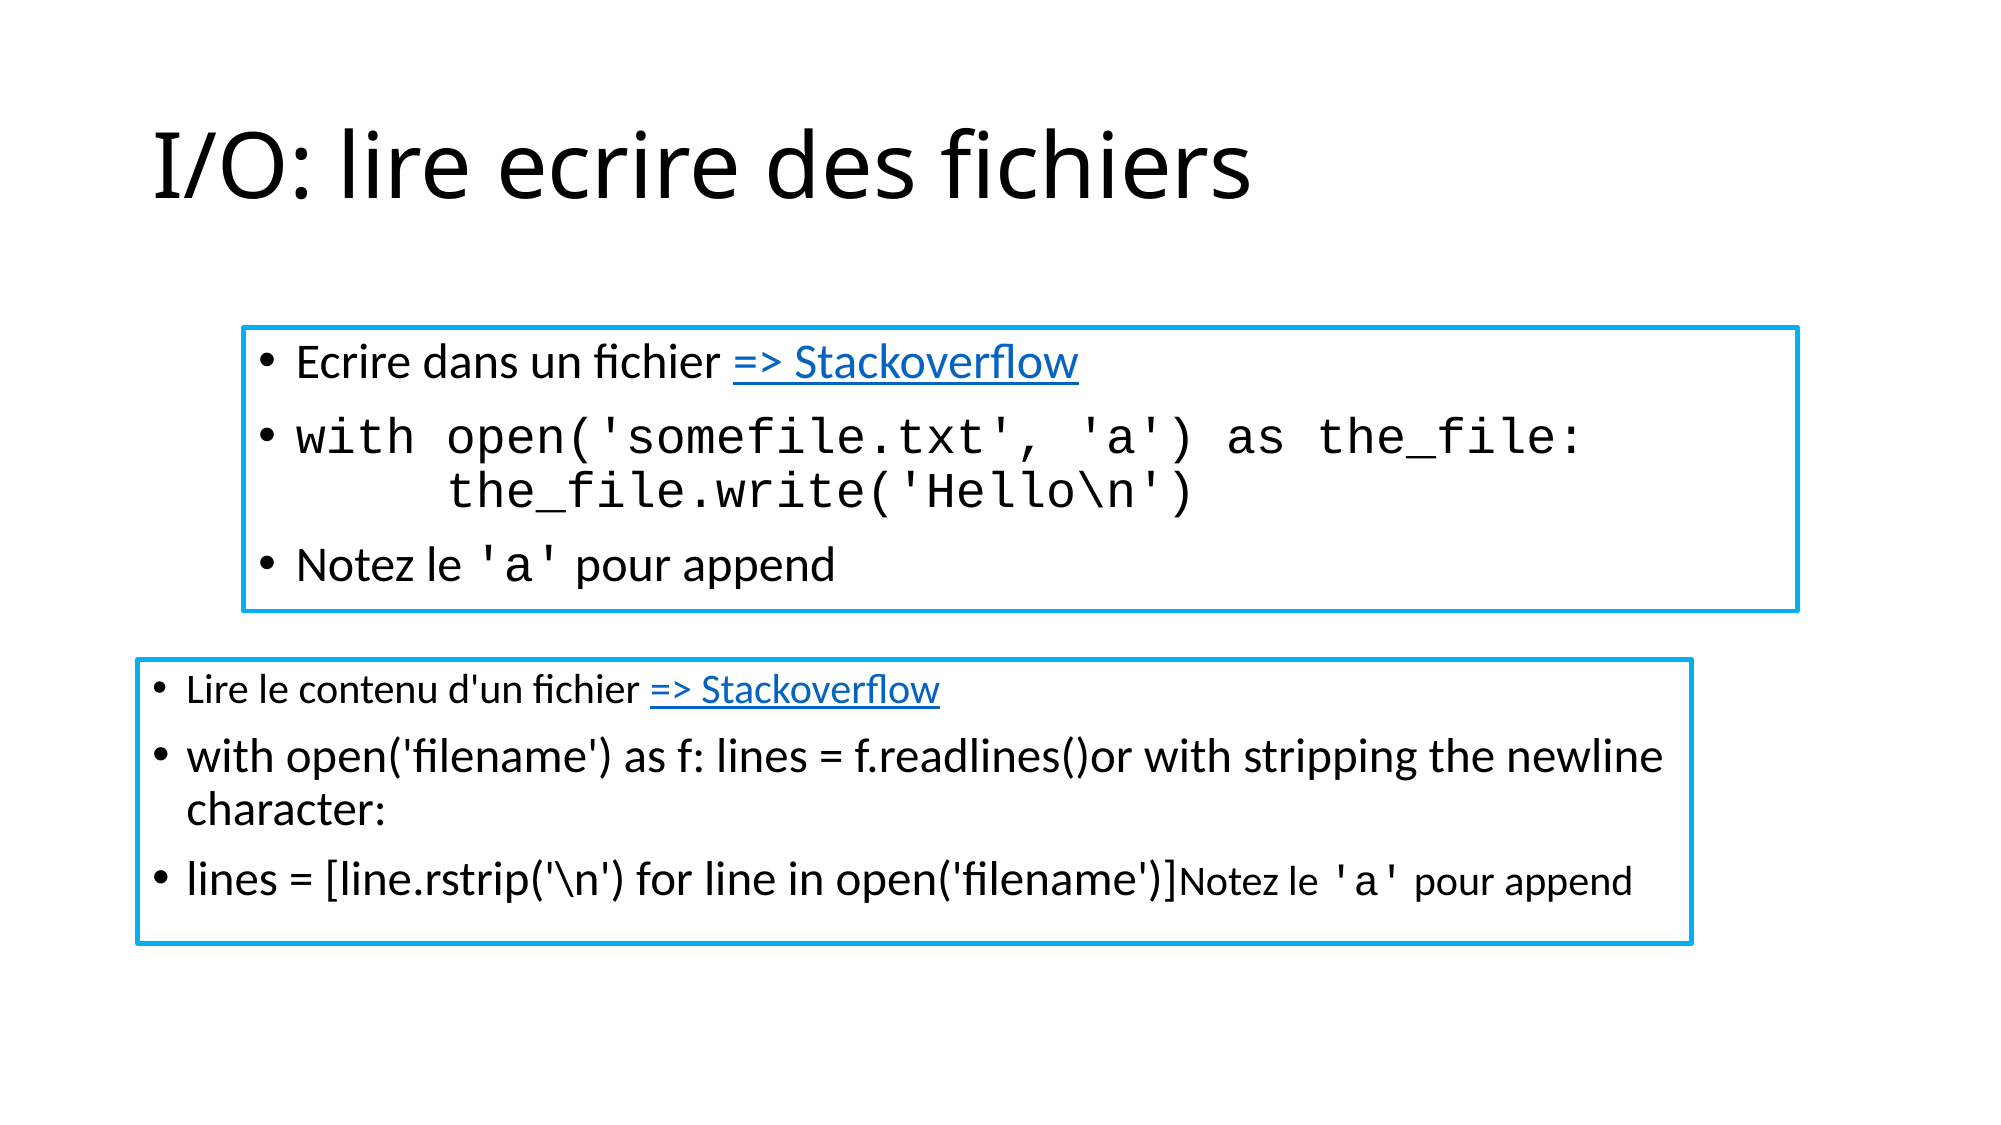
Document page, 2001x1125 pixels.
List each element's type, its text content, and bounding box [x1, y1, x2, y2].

title I/O: lire ecrire des fichiers [137, 59, 1863, 278]
text_box Ecrire dans un fichier => Stackoverflow with open('somefile.txt', 'a') as the_file: the_file.write('Hello\n') Notez le 'a' pour append [243, 327, 1798, 612]
list Lire le contenu d'un fichier => Stackoverflow with open('filename') as f: lines = f.readlines()or with stripping the newline character: lines = [line.rstrip('\n') for line in open('filename')]Notez le 'a' pour append [137, 659, 1692, 944]
